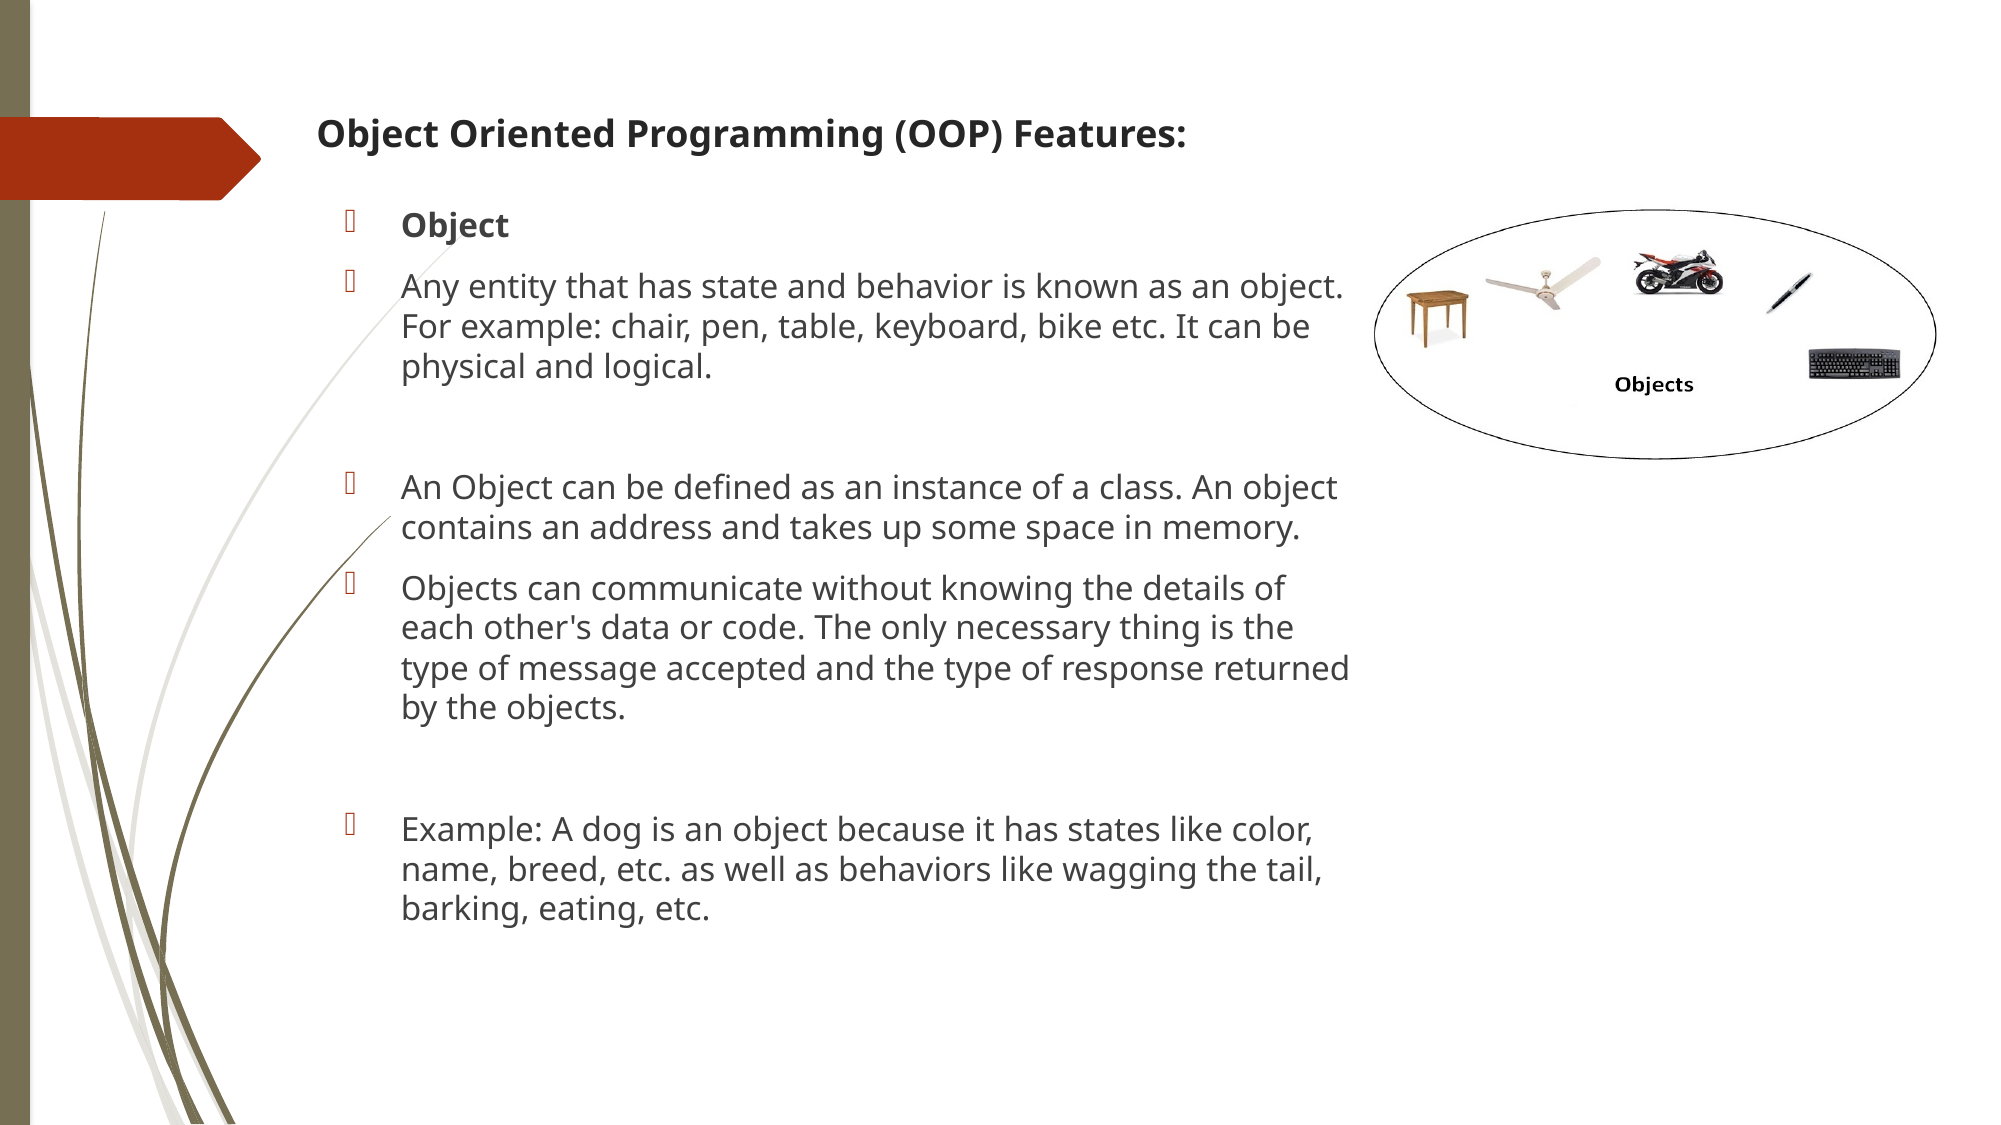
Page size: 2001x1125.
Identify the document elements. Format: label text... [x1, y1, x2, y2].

title Object Oriented Programming (OOP) Features: [301, 102, 1764, 215]
list Object Any entity that has state and behavior is known as an object. For example: chair, pen, table, keyboard, bike etc. It can be physical and logical. An Object can be defined as an instance of a class. An object contains an address and takes up some space in memory. Objects can communicate without knowing the details of each other's data or code. The only necessary thing is the type of message accepted and the type of response returned by the objects. Example: A dog is an object because it has states like color, name, breed, etc. as well as behaviors like wagging the tail, barking, eating, etc. [329, 215, 1371, 1048]
picture [1366, 195, 1951, 472]
